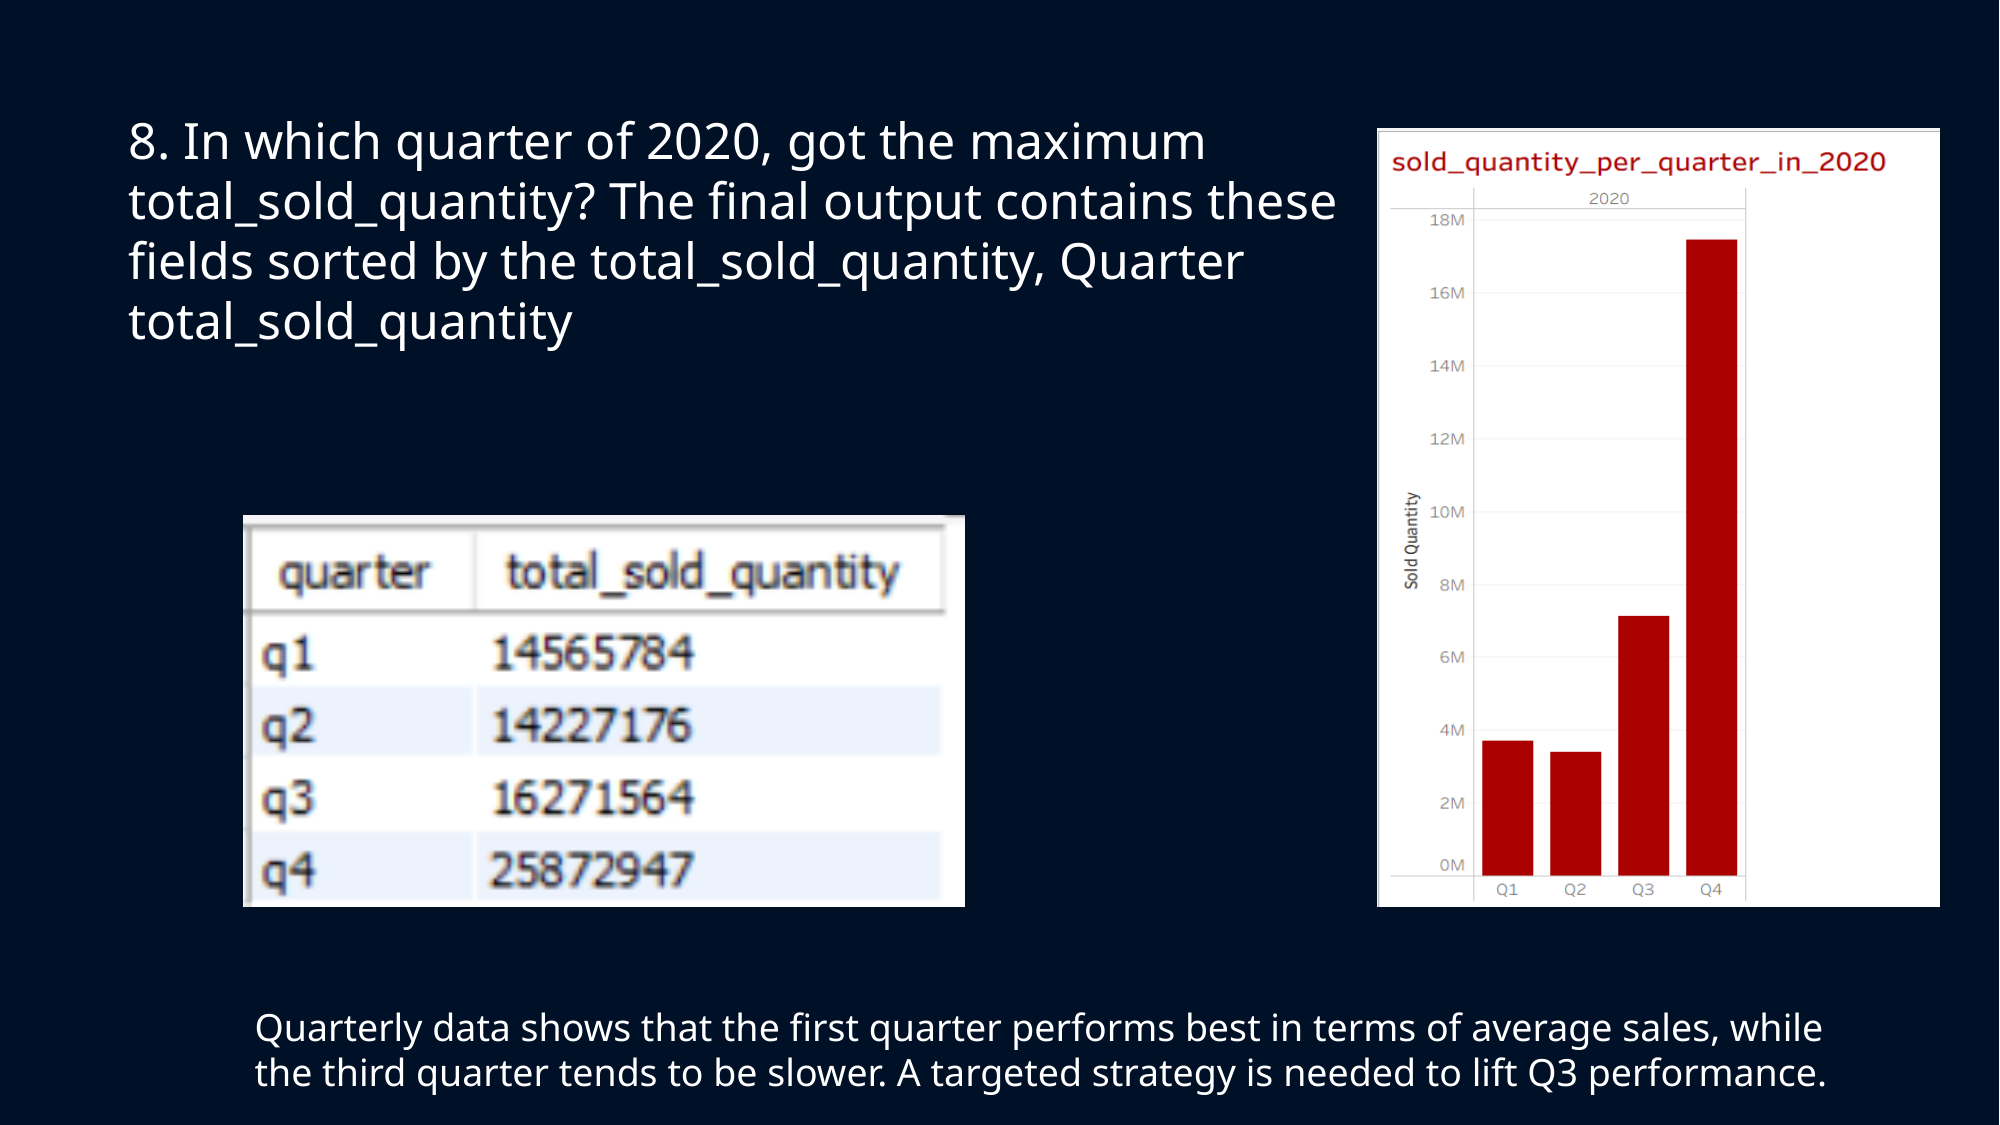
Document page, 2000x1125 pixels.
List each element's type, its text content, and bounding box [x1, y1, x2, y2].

text_box Quarterly data shows that the first quarter performs best in terms of average sales, while the third quarter tends to be slower. A targeted strategy is needed to lift Q3 performance. [239, 996, 1873, 1102]
picture [1377, 127, 1940, 907]
text_box 8. In which quarter of 2020, got the maximum total_sold_quantity? The final output contains these fields sorted by the total_sold_quantity, Quarter total_sold_quantity [113, 101, 1418, 357]
picture [243, 515, 965, 907]
